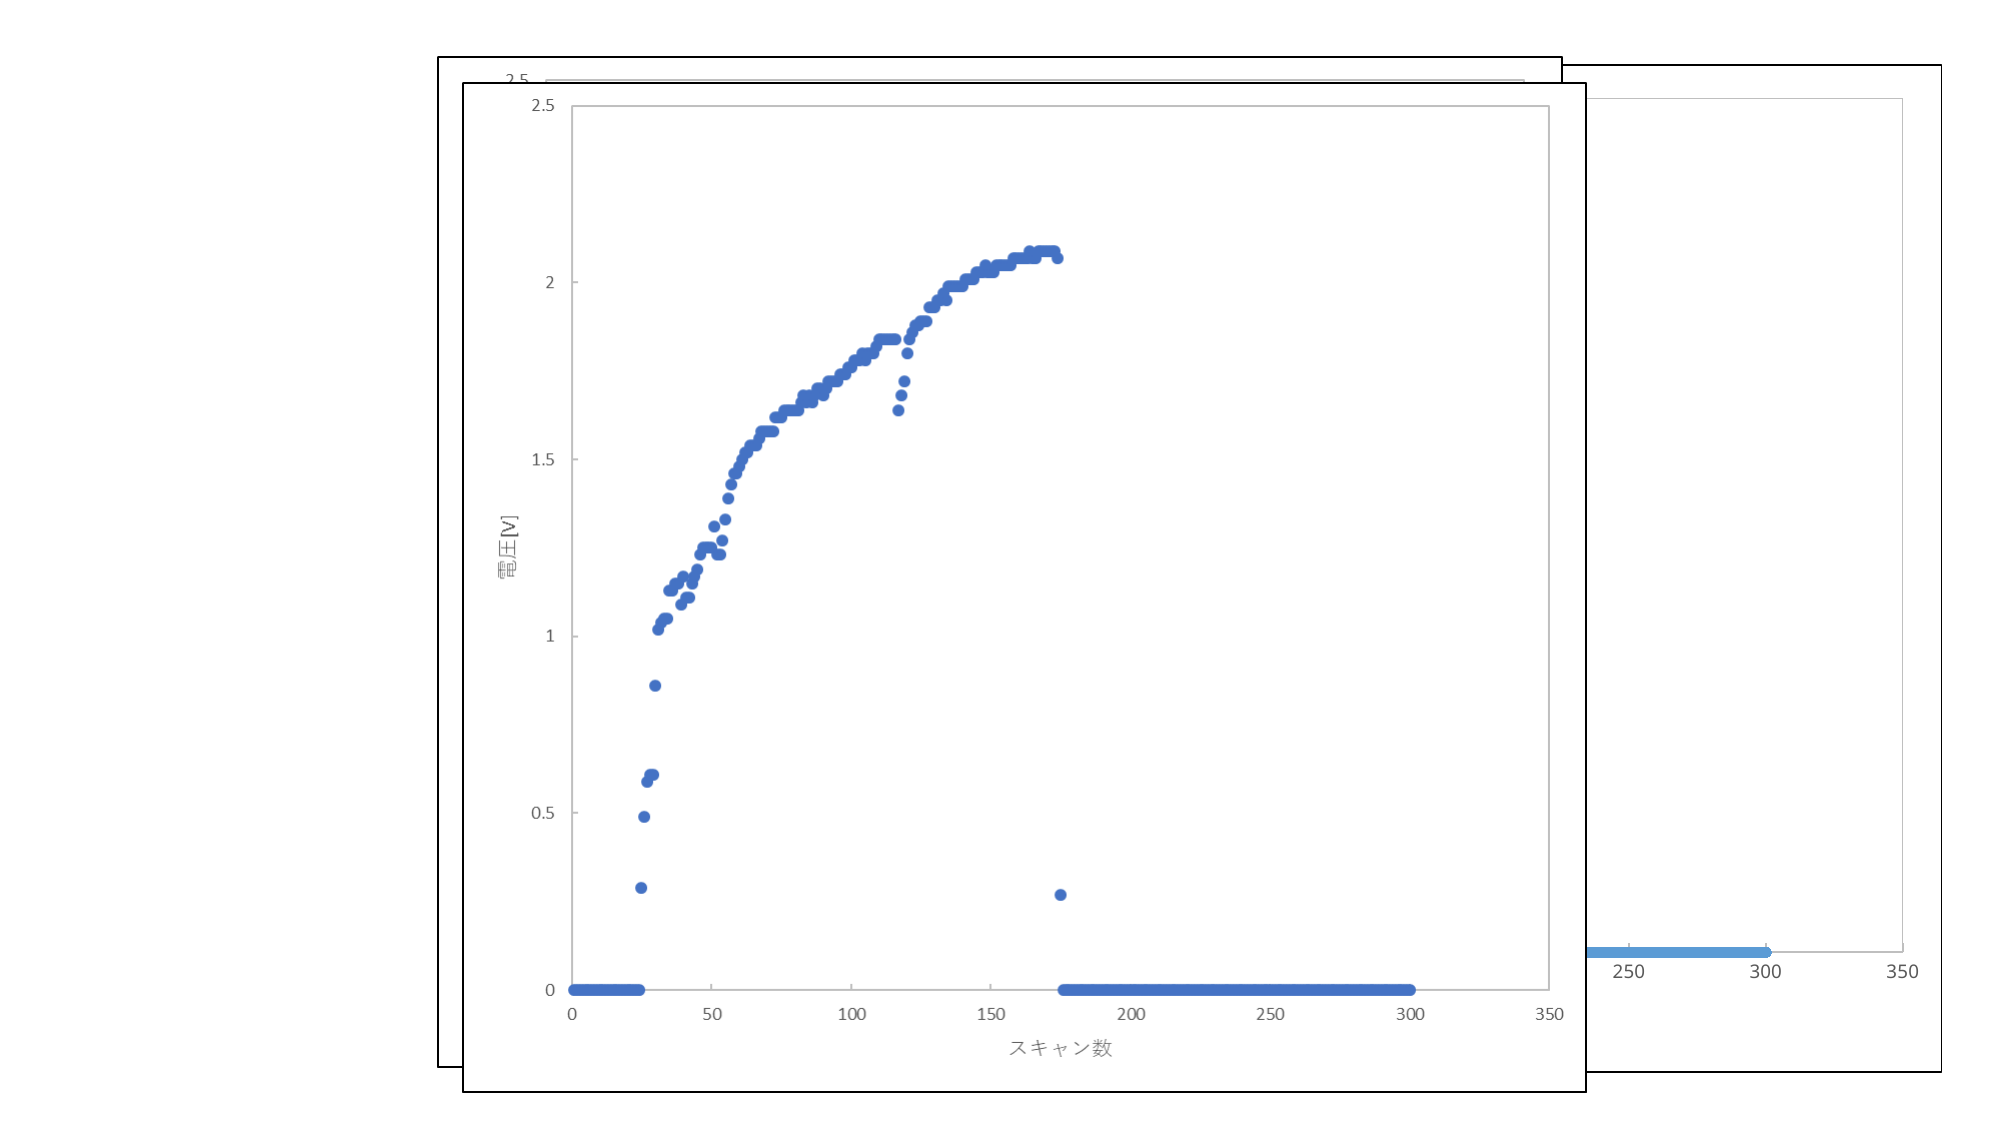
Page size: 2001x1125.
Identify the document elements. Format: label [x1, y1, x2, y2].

picture [437, 56, 1588, 1093]
chart [1563, 64, 1943, 1073]
